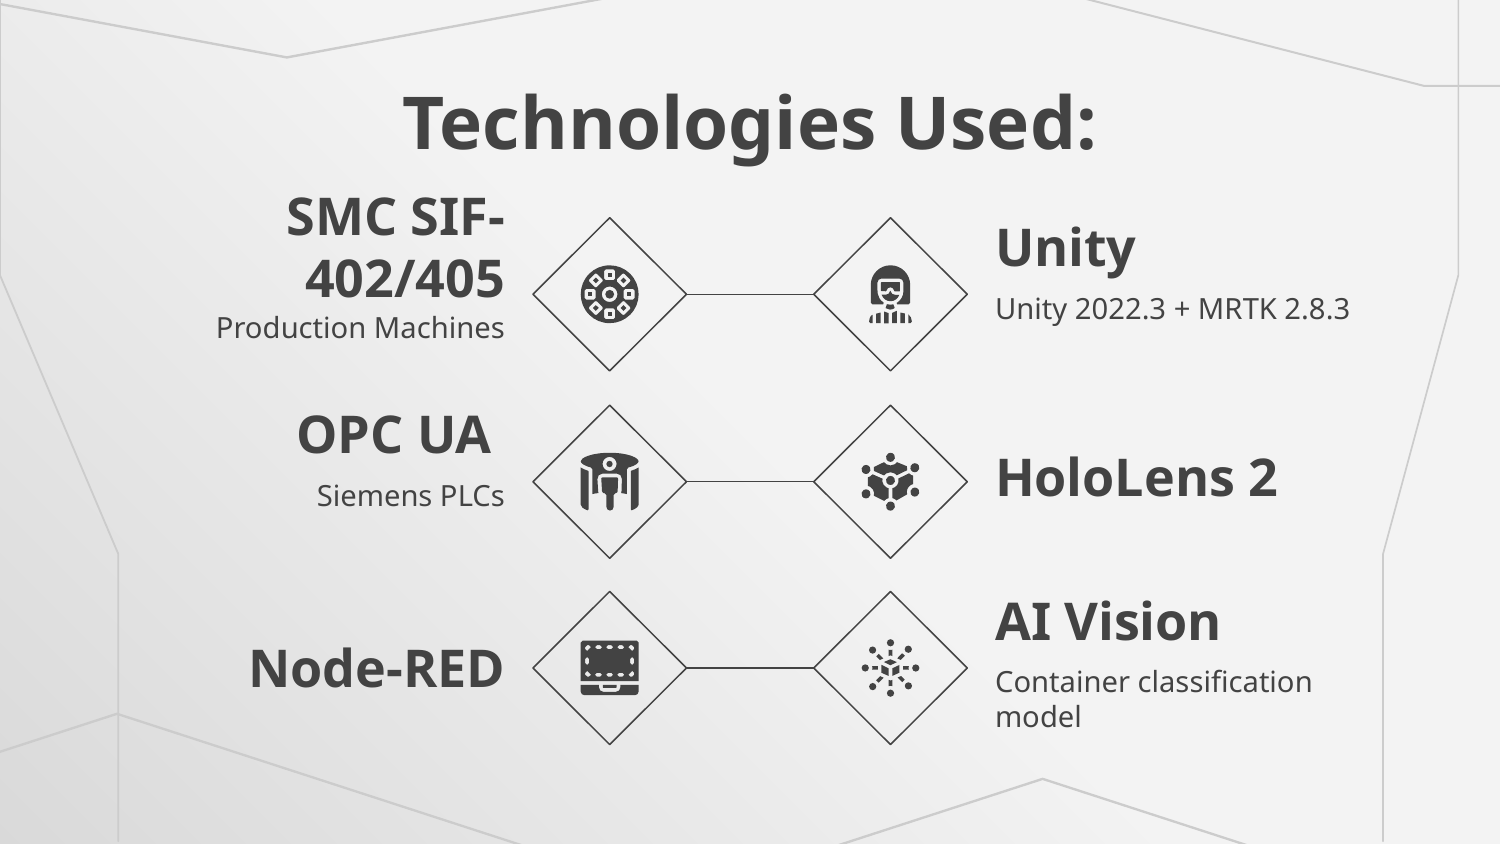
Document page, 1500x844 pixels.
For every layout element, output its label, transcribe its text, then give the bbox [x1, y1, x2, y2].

title Technologies Used: [118, 72, 1382, 167]
title Unity [979, 215, 1382, 276]
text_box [861, 638, 920, 698]
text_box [580, 640, 639, 696]
title AI Vision [979, 589, 1382, 648]
subtitle Siemens PLCs [118, 461, 521, 556]
subtitle Production Machines [118, 294, 521, 389]
text_box [532, 405, 686, 559]
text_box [860, 452, 921, 511]
text_box [814, 591, 968, 745]
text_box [580, 265, 639, 324]
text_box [580, 452, 639, 511]
title OPC UA [118, 402, 521, 461]
title Node-RED [118, 636, 521, 697]
title SMC SIF-402/405 [118, 215, 521, 276]
subtitle Container classification model [979, 648, 1382, 743]
text_box [814, 405, 968, 559]
text_box [814, 217, 968, 371]
subtitle Unity 2022.3 + MRTK 2.8.3 [979, 276, 1382, 369]
title HoloLens 2 [979, 445, 1382, 506]
text_box [532, 591, 686, 745]
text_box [868, 265, 913, 324]
text_box [532, 217, 686, 371]
